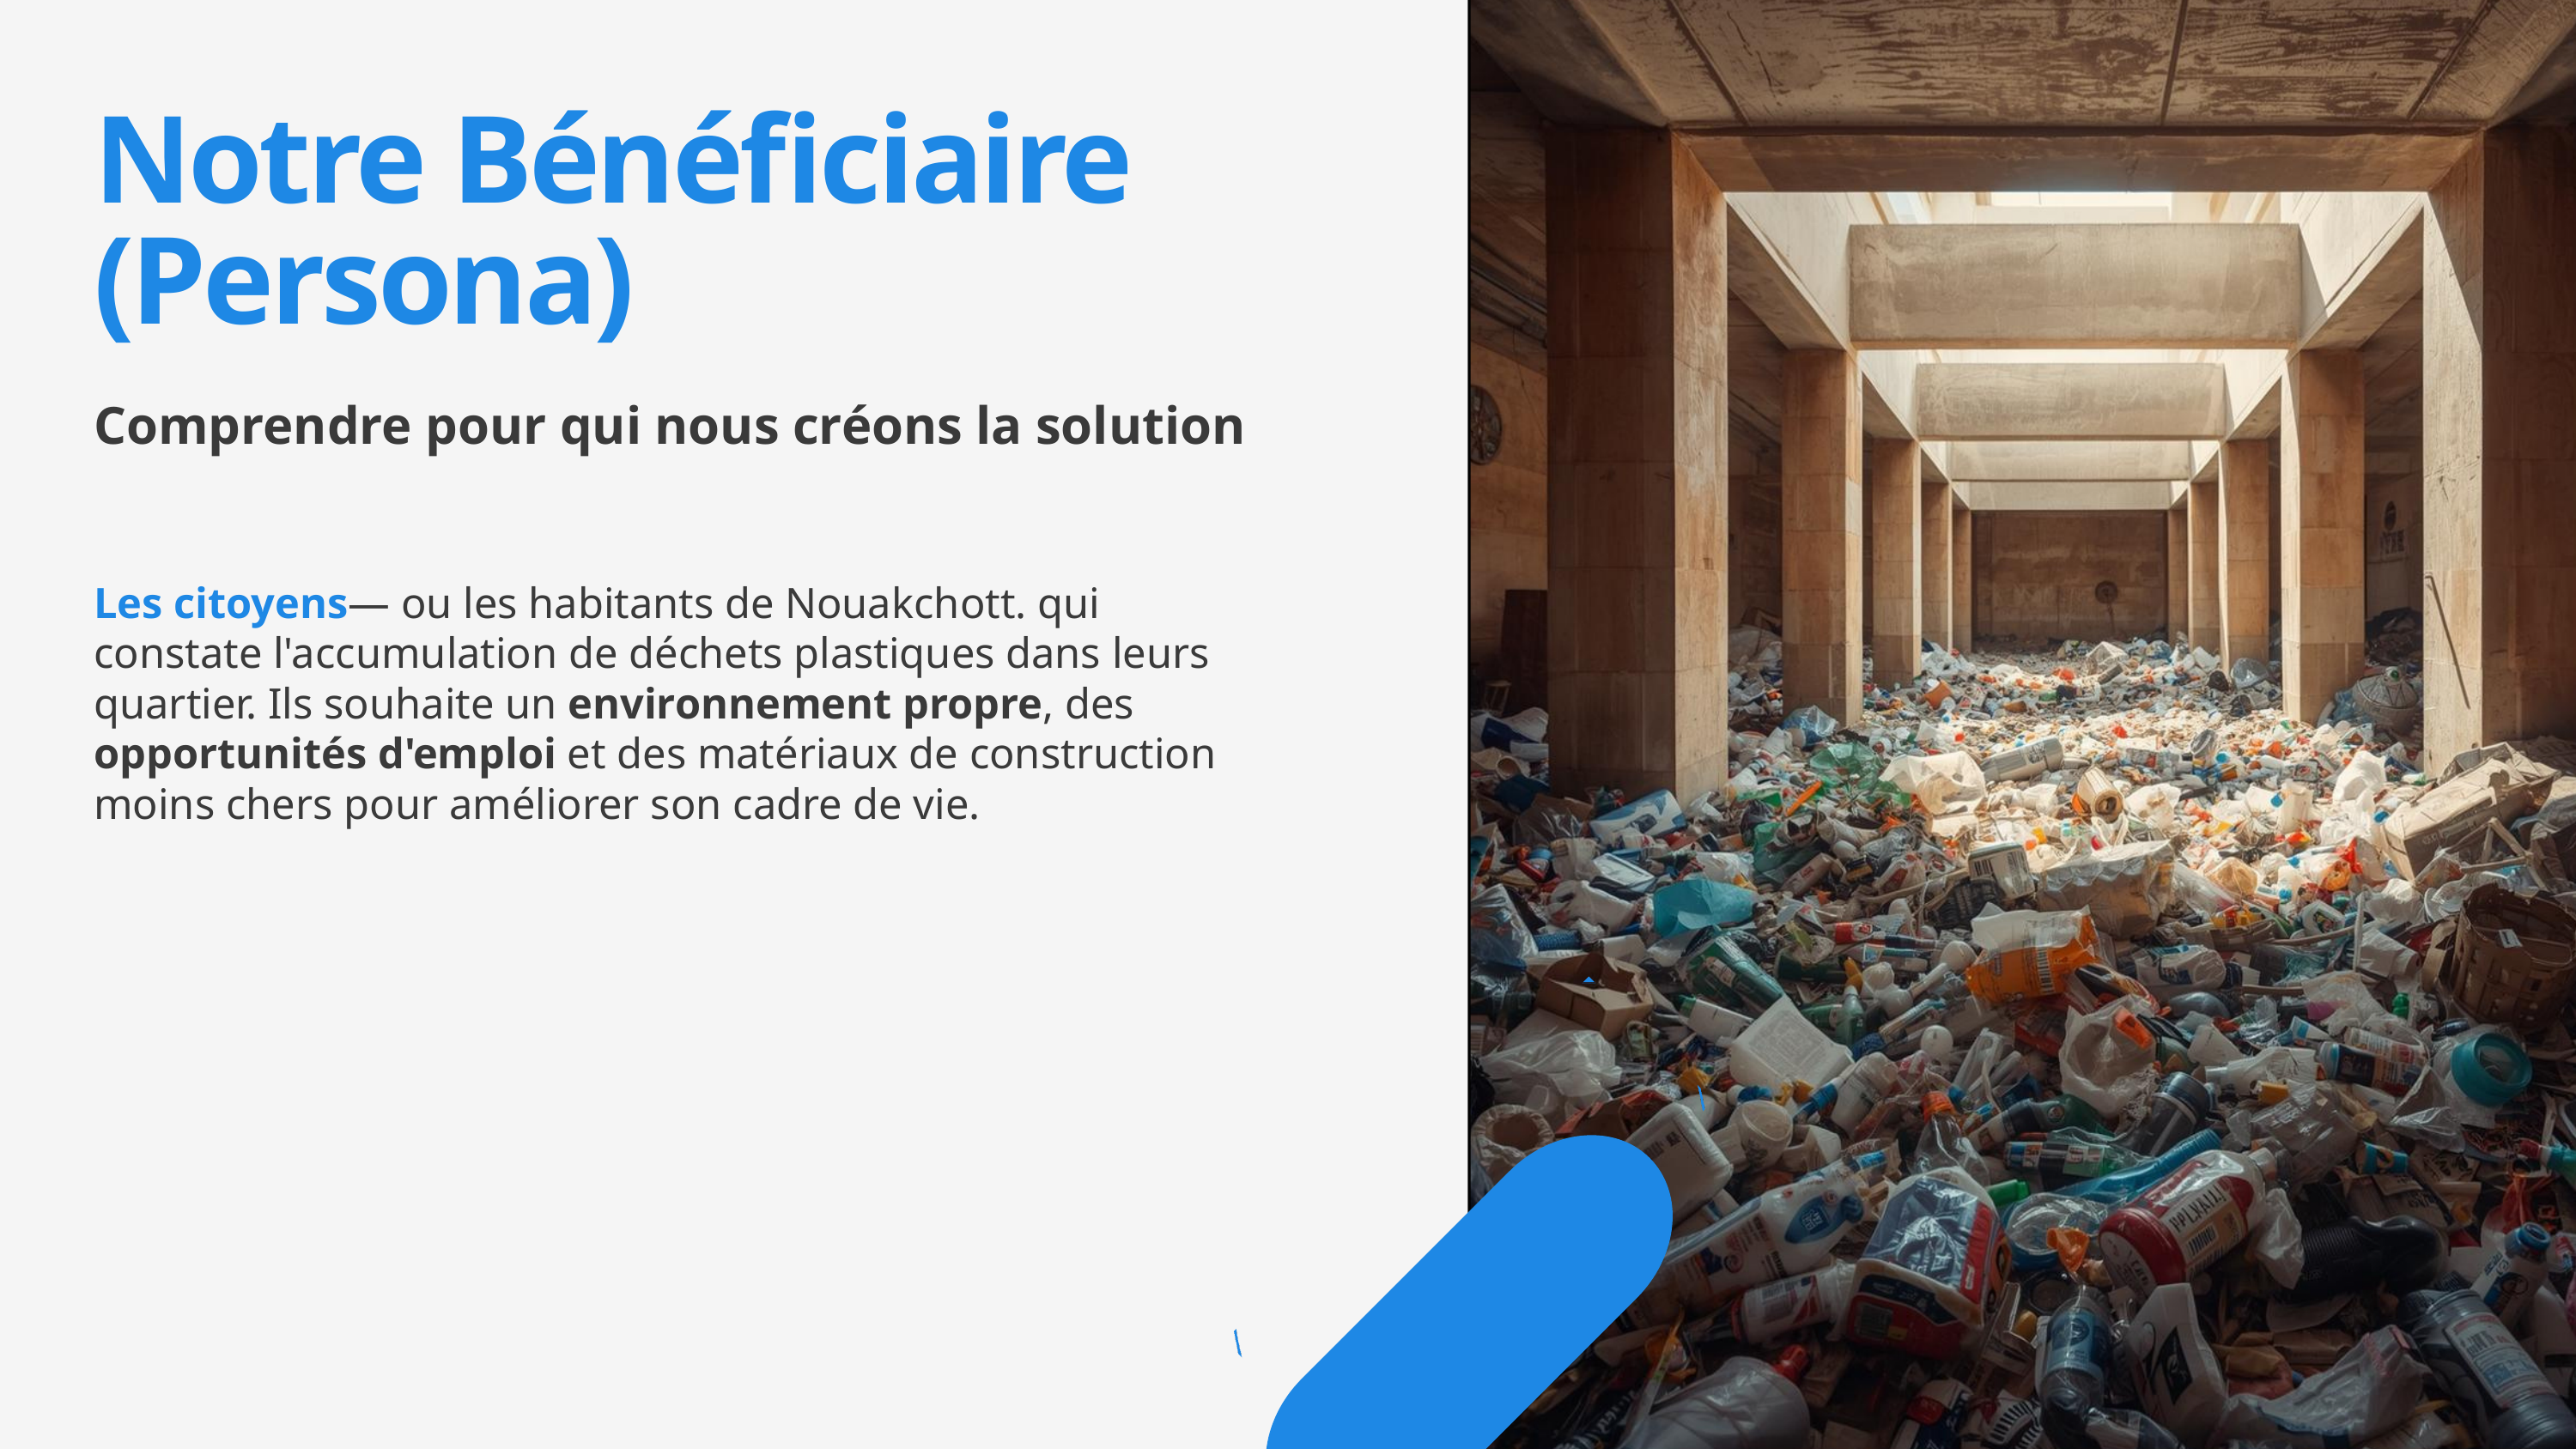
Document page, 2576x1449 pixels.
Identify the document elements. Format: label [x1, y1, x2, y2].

text_box [1224, 976, 1714, 1449]
text_box [94, 106, 1267, 830]
text_box [1468, 0, 2576, 1449]
